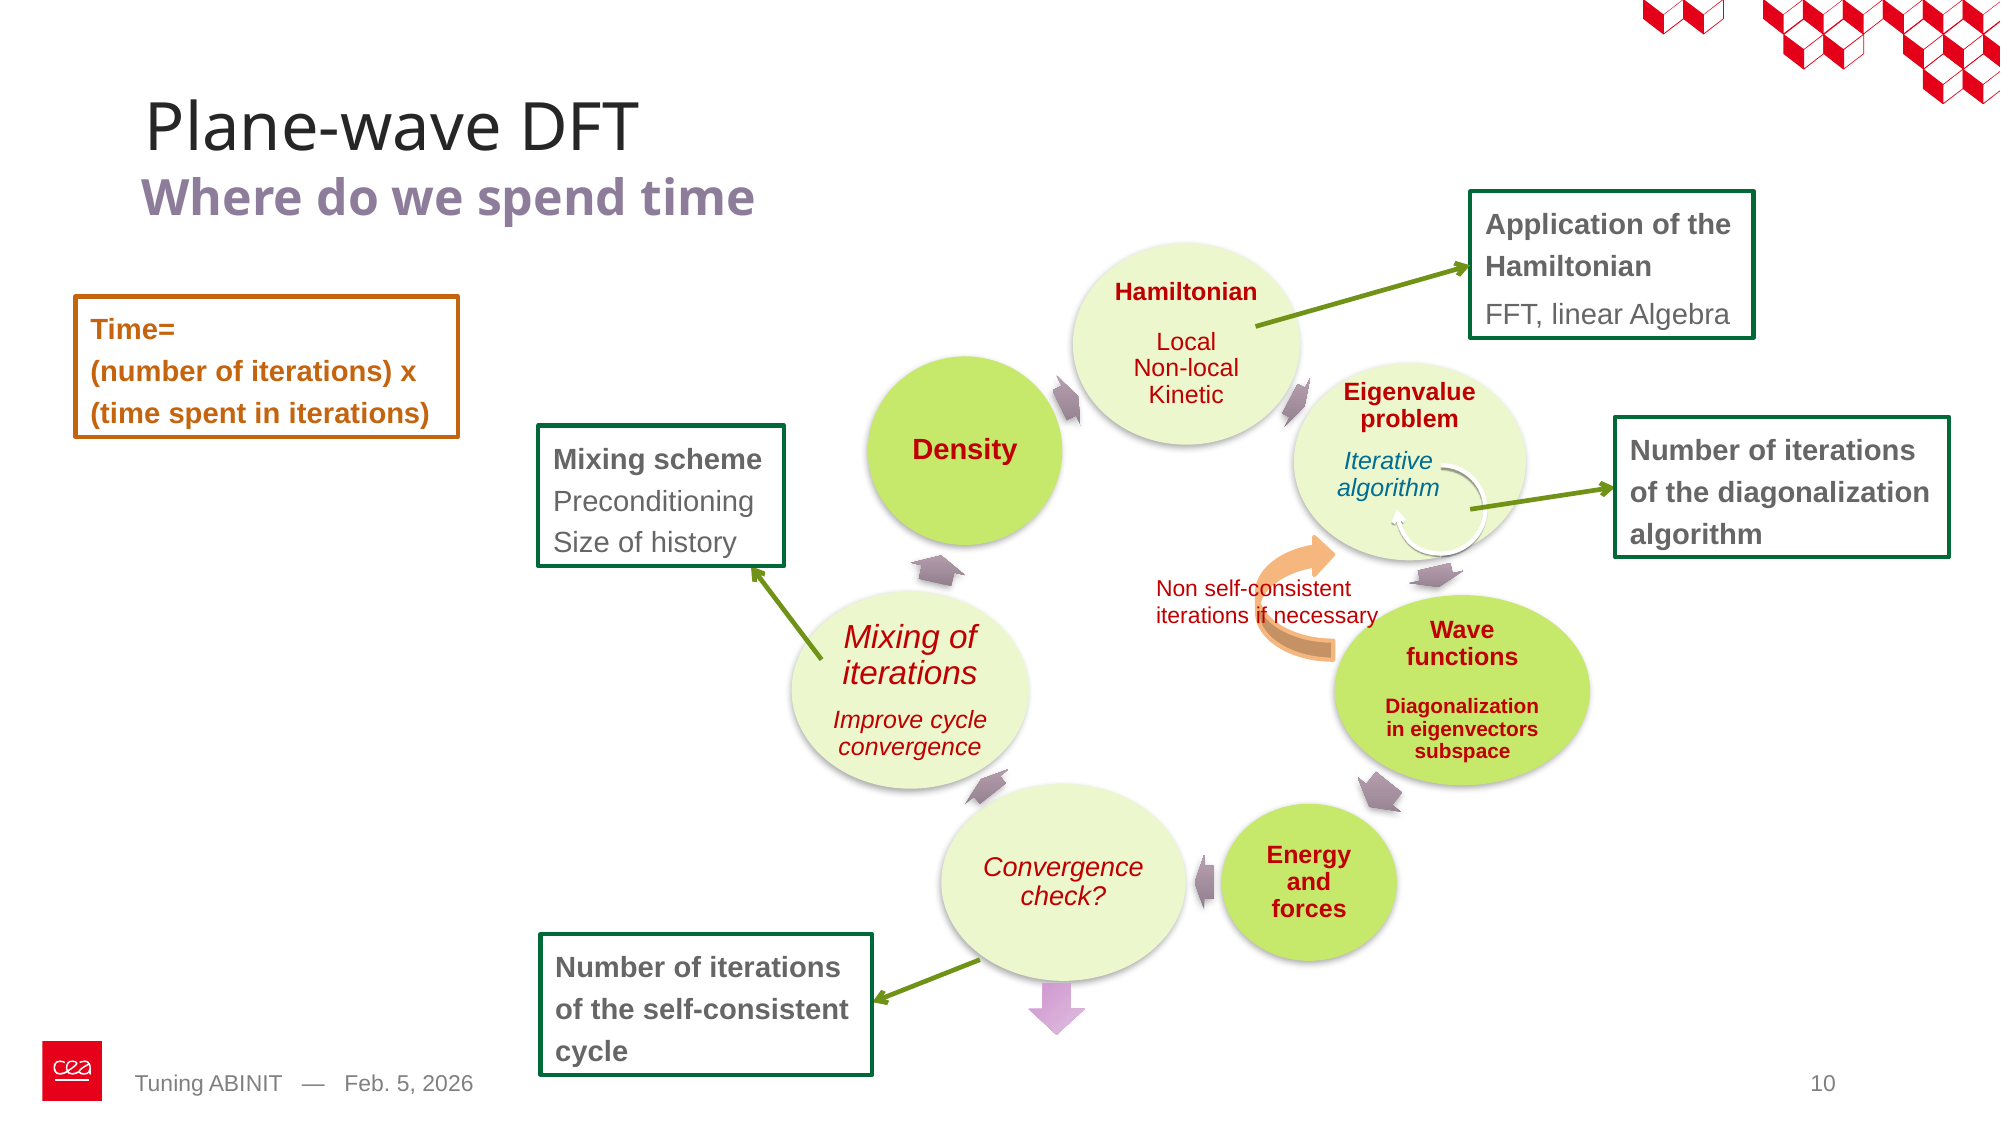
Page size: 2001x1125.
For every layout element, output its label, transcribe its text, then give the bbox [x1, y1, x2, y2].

text_box Time= (number of iterations) x (time spent in iterations) [75, 296, 458, 437]
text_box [790, 260, 1591, 964]
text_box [1469, 487, 1616, 510]
text_box Plane-wave DFT [144, 76, 2000, 220]
text_box Number of iterations of the self-consistent cycle [540, 934, 873, 1075]
text_box Application of the Hamiltonian FFT, linear Algebra [1470, 191, 1754, 338]
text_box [1396, 464, 1486, 554]
text_box Number of iterations of the diagonalization algorithm [1615, 416, 1949, 558]
text_box Mixing scheme Preconditioning Size of history [538, 425, 785, 567]
text_box [1028, 983, 1085, 1035]
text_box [750, 566, 822, 660]
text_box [872, 959, 981, 1003]
text_box Where do we spend time [141, 165, 1575, 253]
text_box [1255, 265, 1471, 327]
